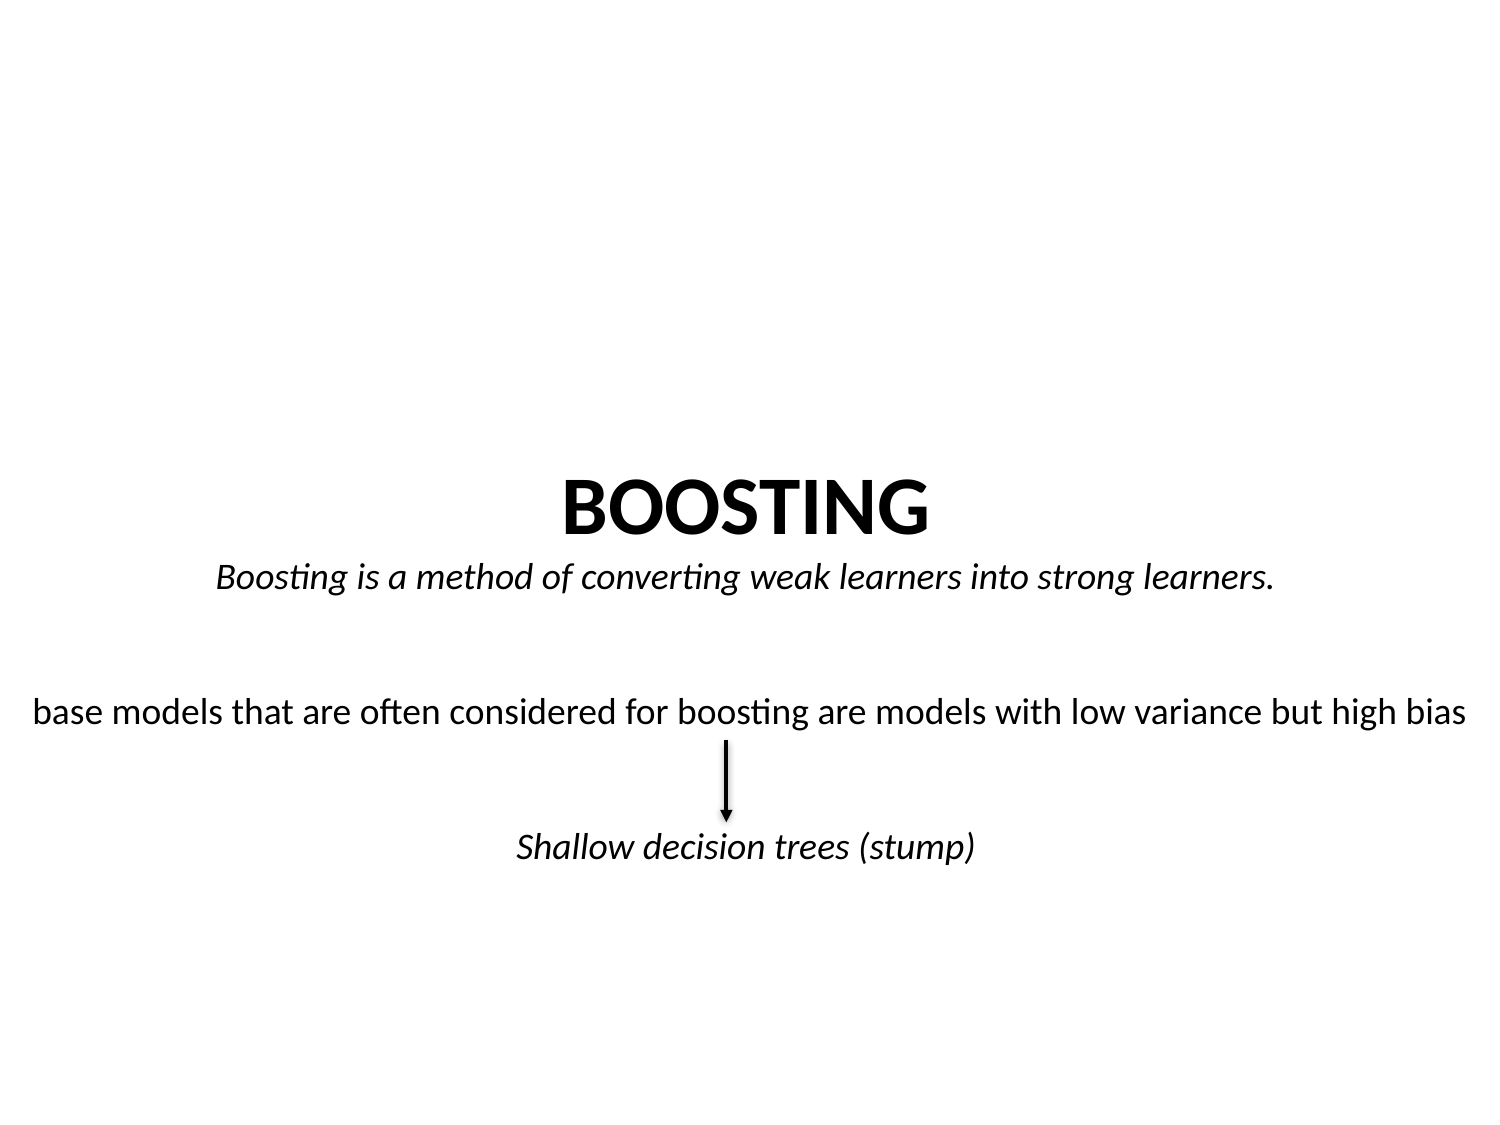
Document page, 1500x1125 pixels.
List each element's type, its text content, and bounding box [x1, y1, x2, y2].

text_box BOOSTING Boosting is a method of converting weak learners into strong learners. base models that are often considered for boosting are models with low variance but high bias Shallow decision trees (stump) [8, 444, 1484, 875]
